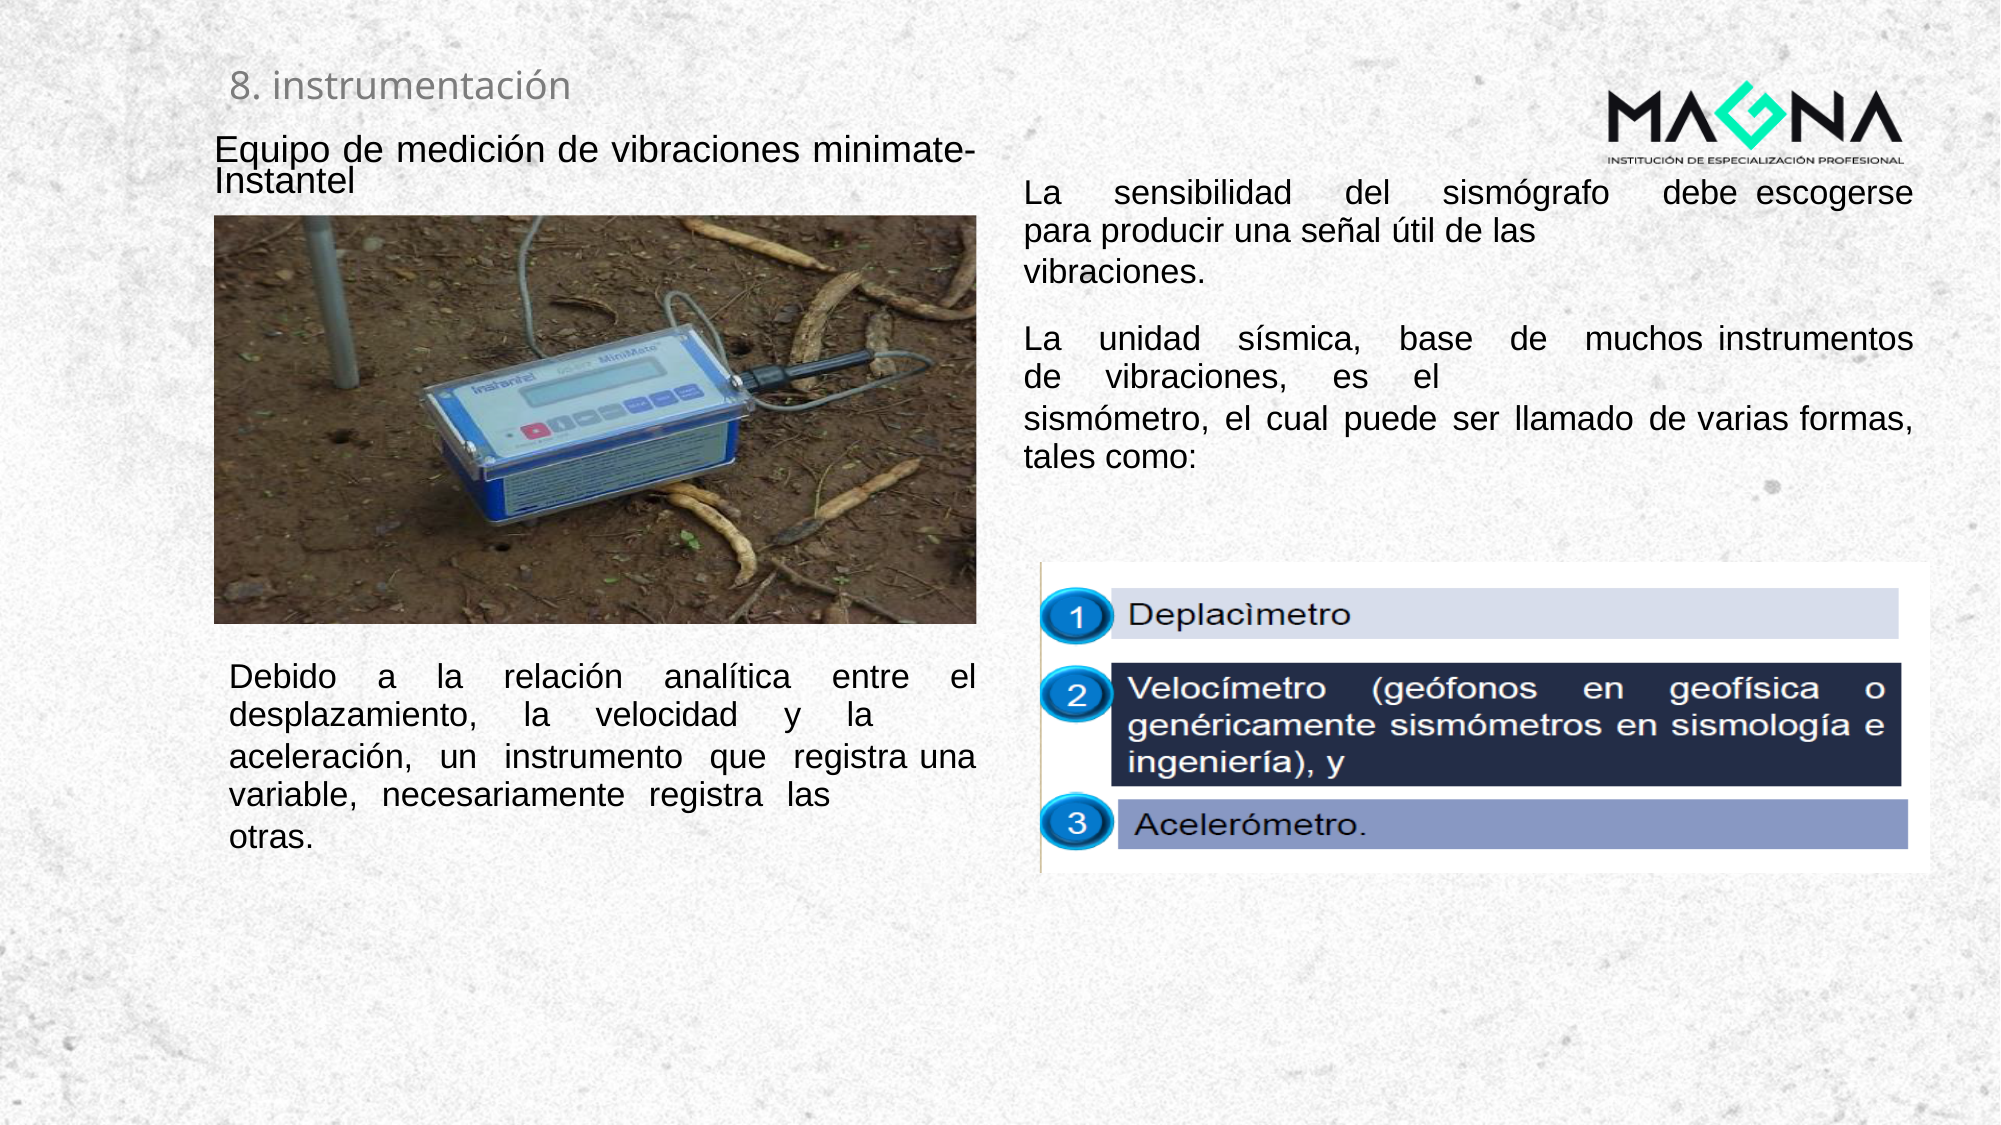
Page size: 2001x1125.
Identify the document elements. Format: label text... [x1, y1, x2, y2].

picture [0, 0, 2001, 1125]
title 8. instrumentación [214, 58, 1401, 116]
text_box La unidad sísmica, base de muchos instrumentos de vibraciones, es el sismómetro, el cual puede ser llamado de varias formas, tales como: [1023, 319, 1914, 475]
text_box La sensibilidad del sismógrafo debe escogerse para producir una señal útil de las vibraciones. [1023, 173, 1914, 290]
text_box Debido a la relación analítica entre el desplazamiento, la velocidad y la aceleración, un instrumento que registra una variable, necesariamente registra las otras. [228, 657, 977, 856]
text_box Equipo de medición de vibraciones minimate- Instantel [214, 140, 977, 201]
